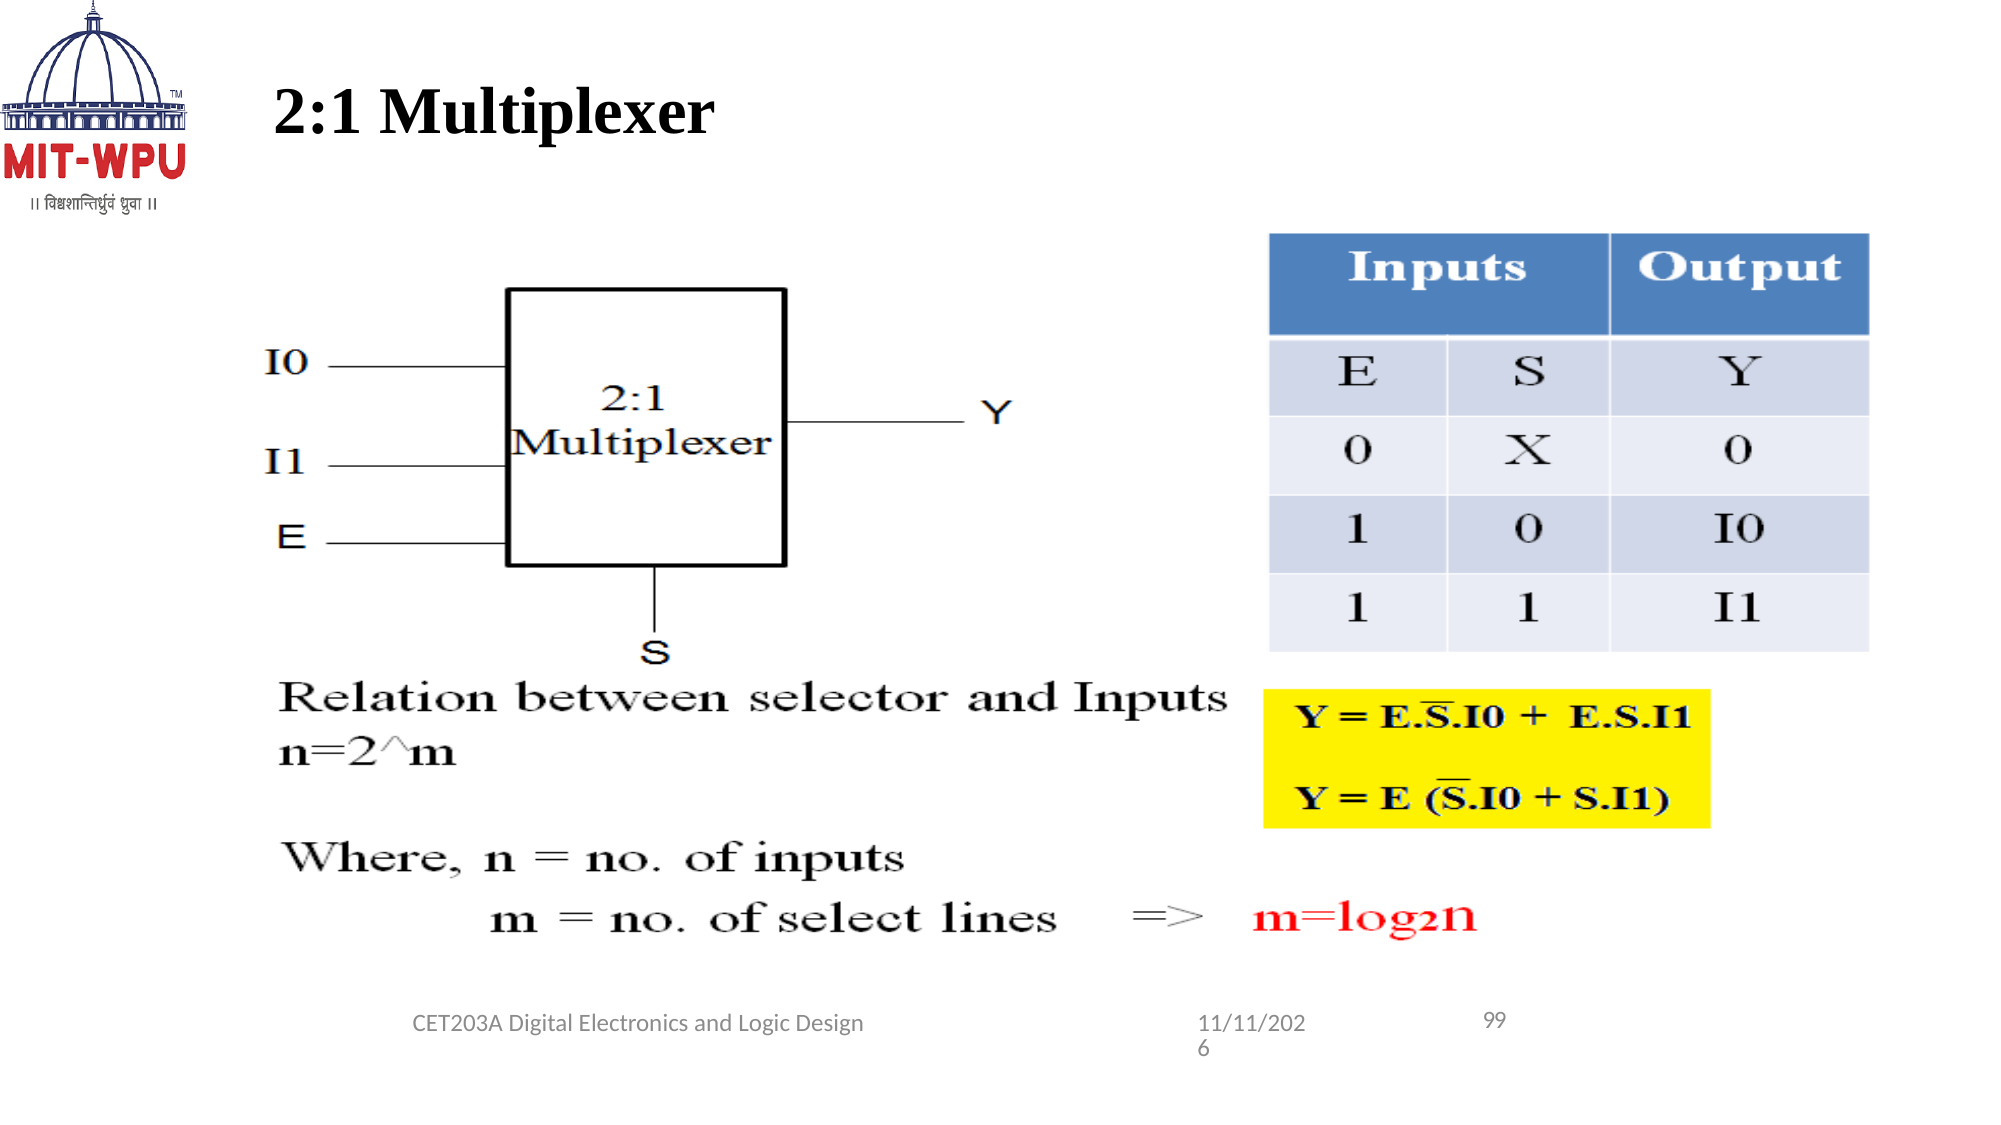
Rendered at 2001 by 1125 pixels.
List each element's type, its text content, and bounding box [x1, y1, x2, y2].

slide_number 99 [1409, 991, 1522, 1051]
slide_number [1182, 991, 1332, 1051]
picture [0, 0, 209, 216]
picture [233, 224, 1876, 975]
footer CET203A Digital Electronics and Logic Design [133, 991, 1145, 1051]
title 2:1 Multiplexer [271, 10, 1461, 201]
